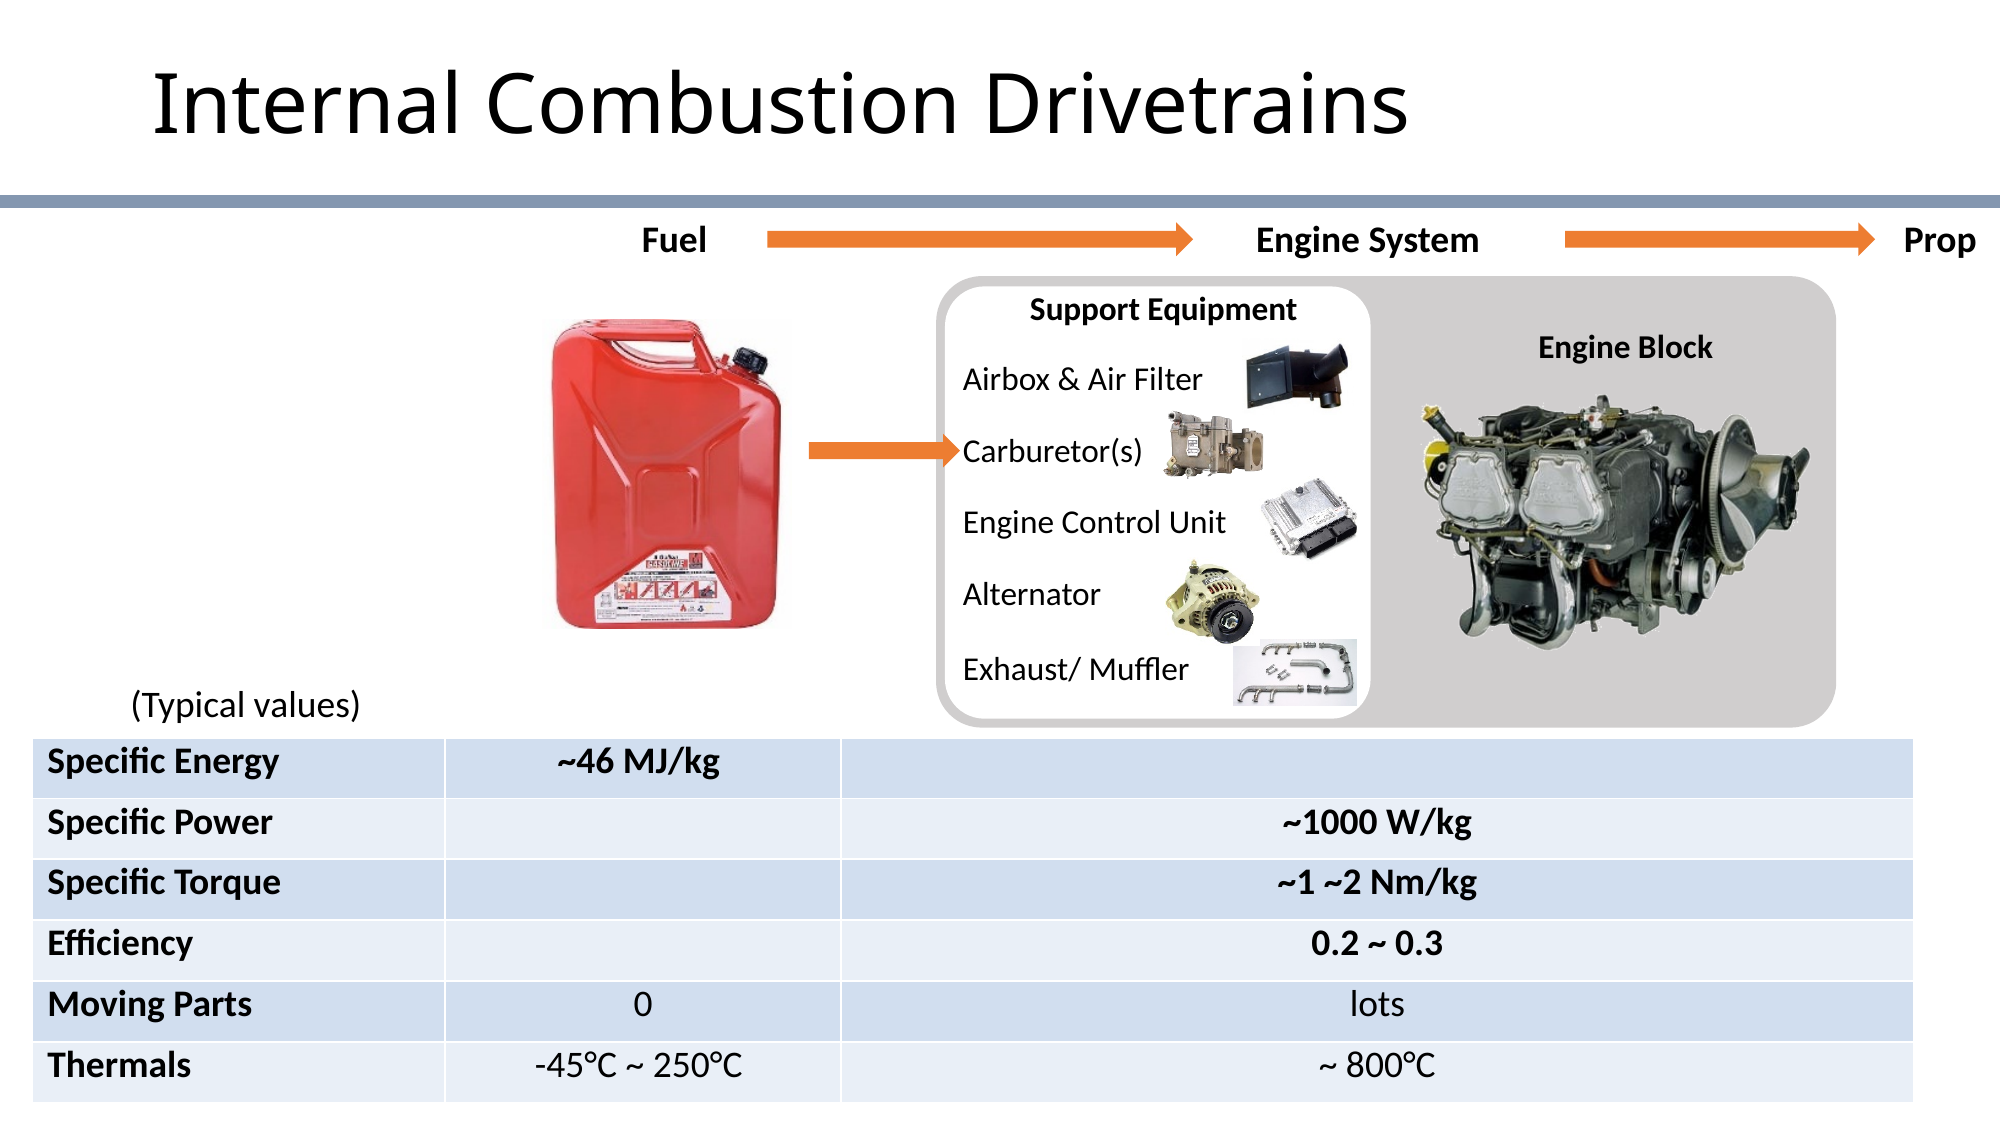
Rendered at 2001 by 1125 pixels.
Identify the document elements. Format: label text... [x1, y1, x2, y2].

picture [542, 319, 792, 629]
text_box [766, 219, 1195, 259]
text_box (Typical values) [115, 672, 377, 732]
text_box Fuel [627, 207, 742, 268]
text_box Engine System [1213, 207, 1523, 268]
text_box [936, 276, 1837, 728]
text_box [1564, 219, 1877, 259]
title Internal Combustion Drivetrains [137, 29, 1863, 185]
text_box Prop [1888, 207, 2000, 268]
text_box [807, 441, 936, 461]
